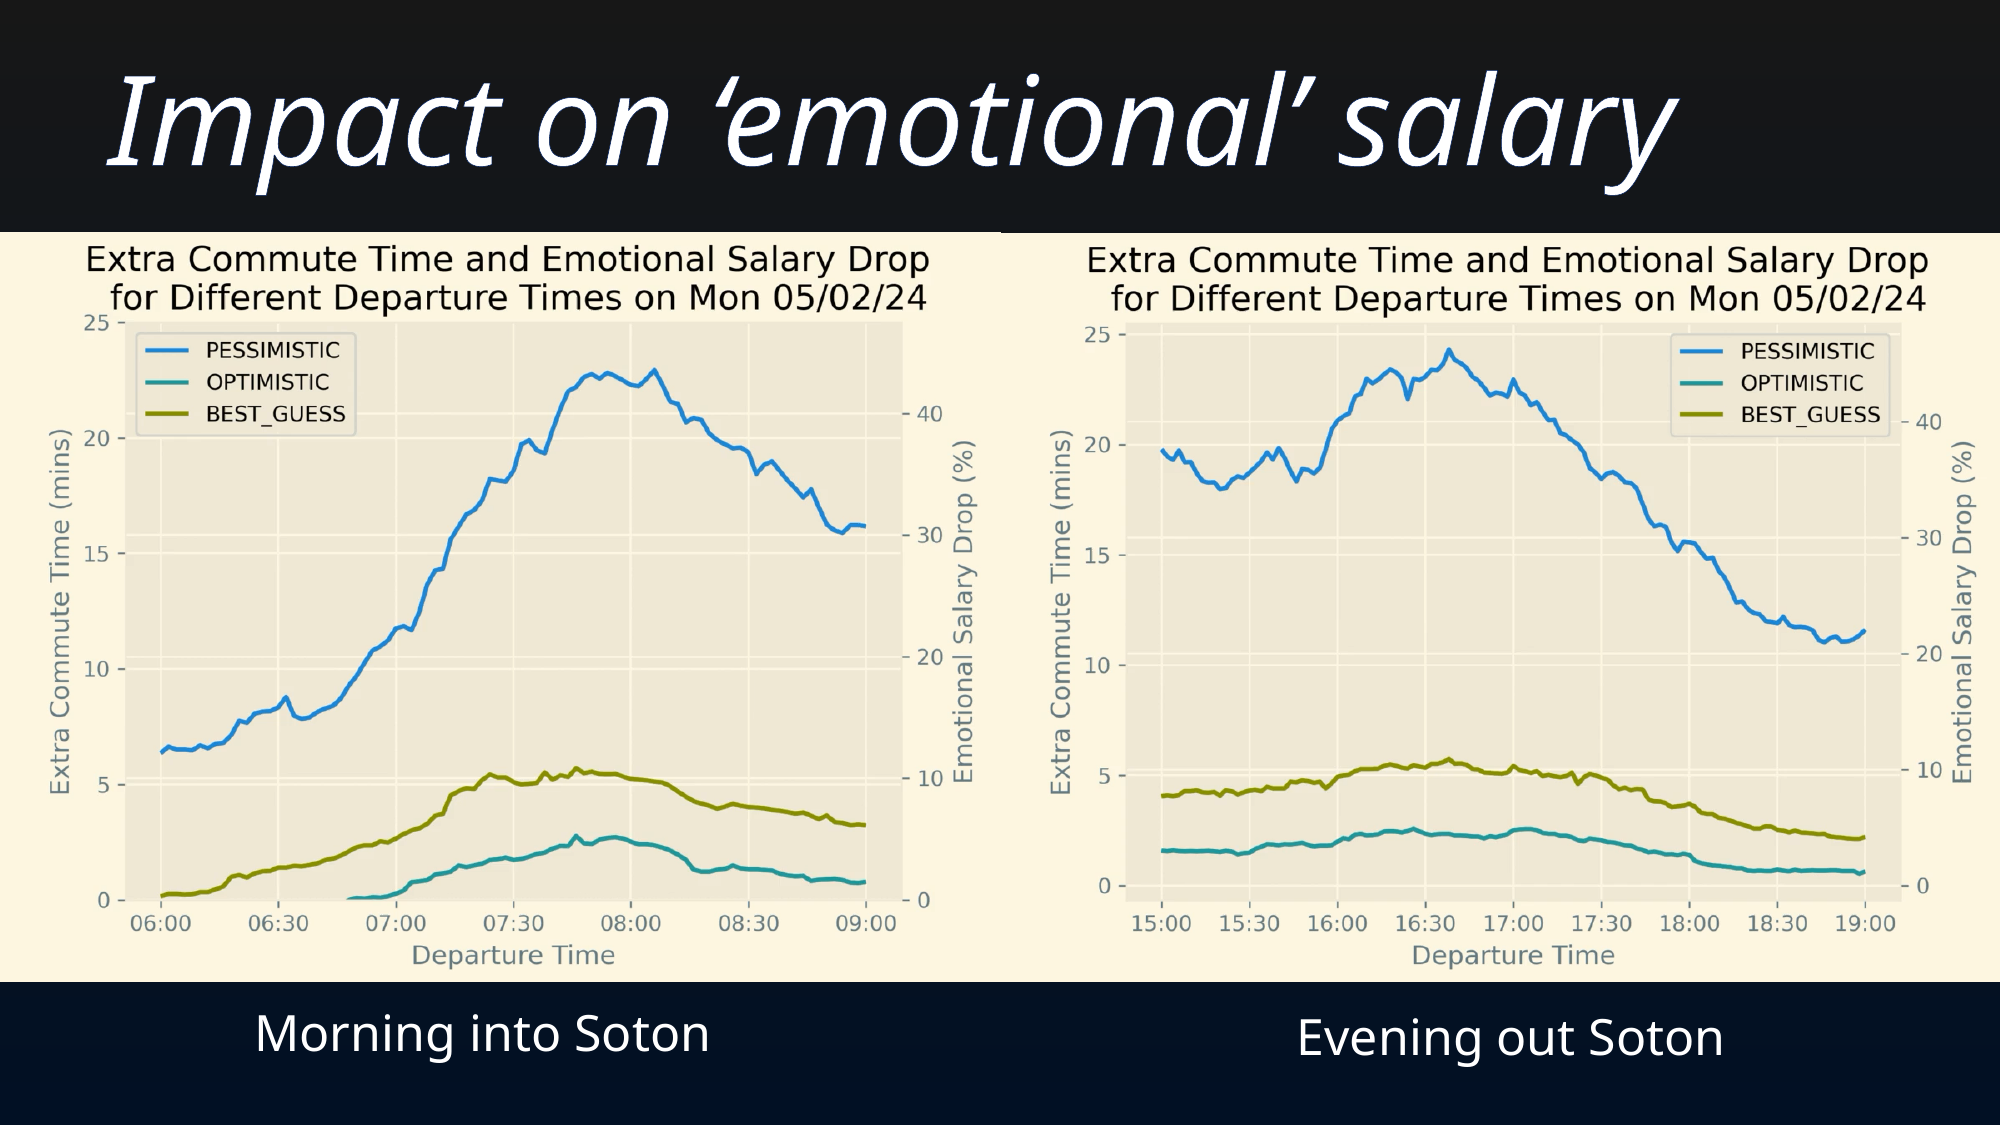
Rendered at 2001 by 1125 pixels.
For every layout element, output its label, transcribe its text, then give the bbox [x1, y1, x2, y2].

text_box Impact on ‘emotional’ salary [0, 32, 1873, 198]
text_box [1000, 232, 2000, 983]
text_box Morning into Soton [239, 994, 830, 1070]
text_box Evening out Soton [1281, 997, 1873, 1073]
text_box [0, 231, 1001, 983]
